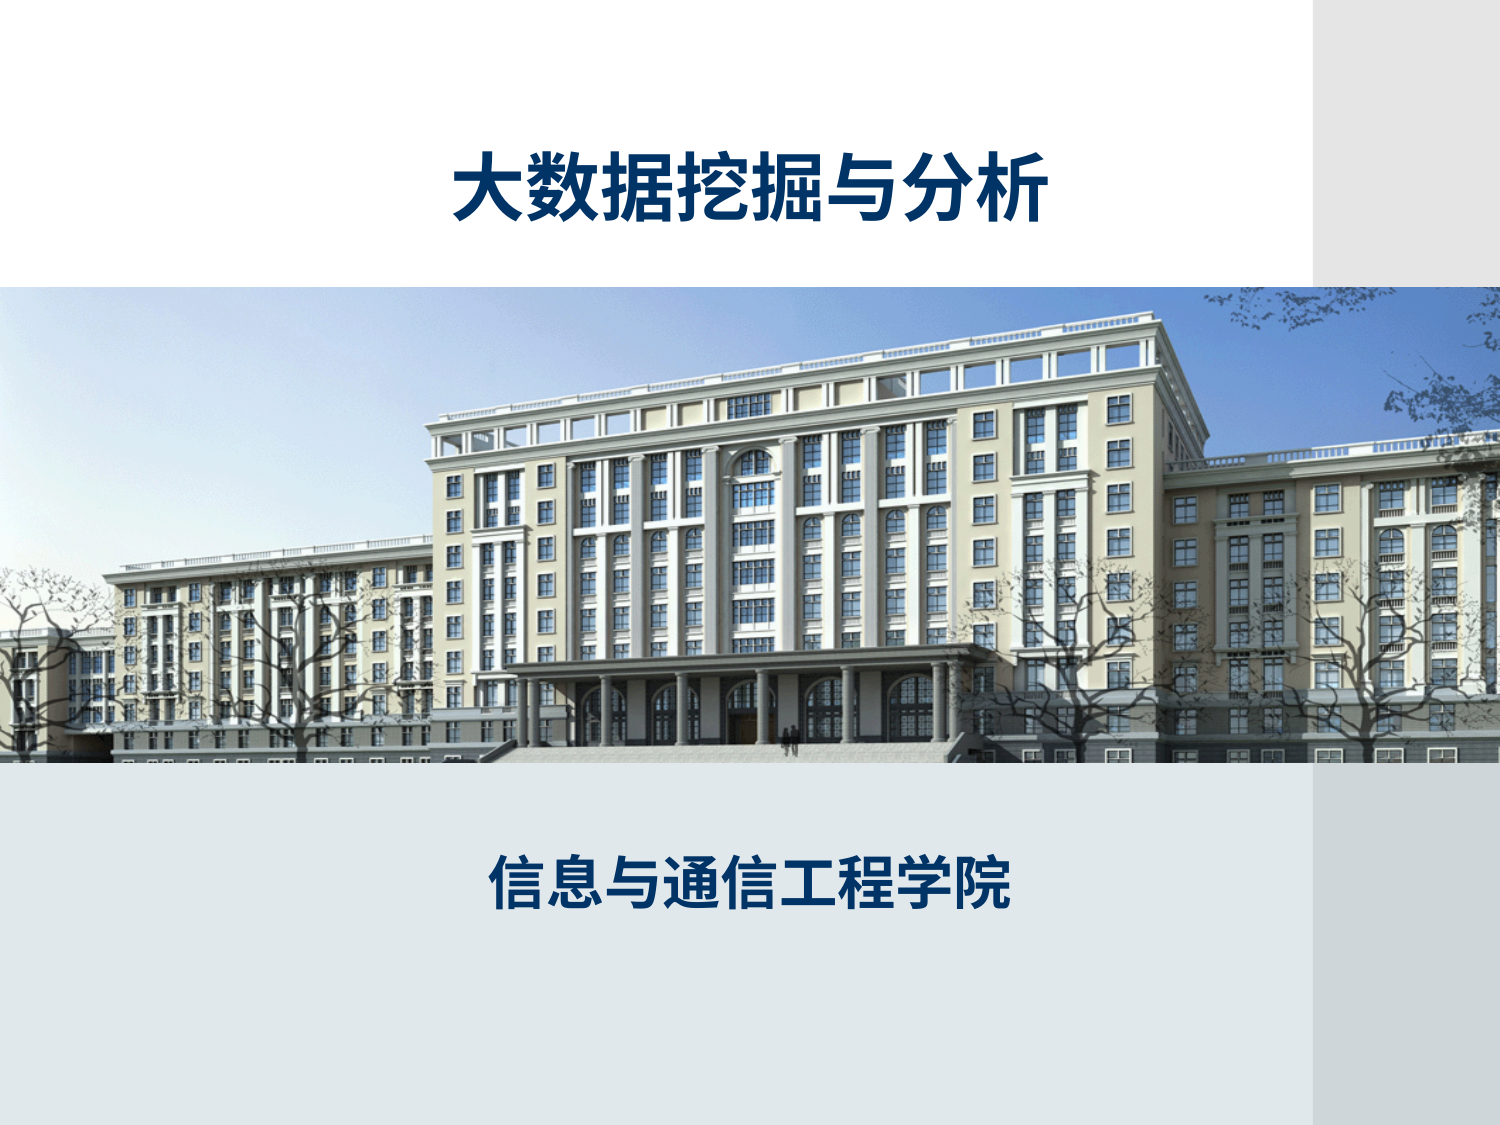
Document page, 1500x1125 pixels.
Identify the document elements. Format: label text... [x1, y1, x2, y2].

picture [0, 287, 1500, 763]
title 大数据挖掘与分析 [0, 90, 1500, 280]
text_box 信息与通信工程学院 [165, 786, 1335, 941]
